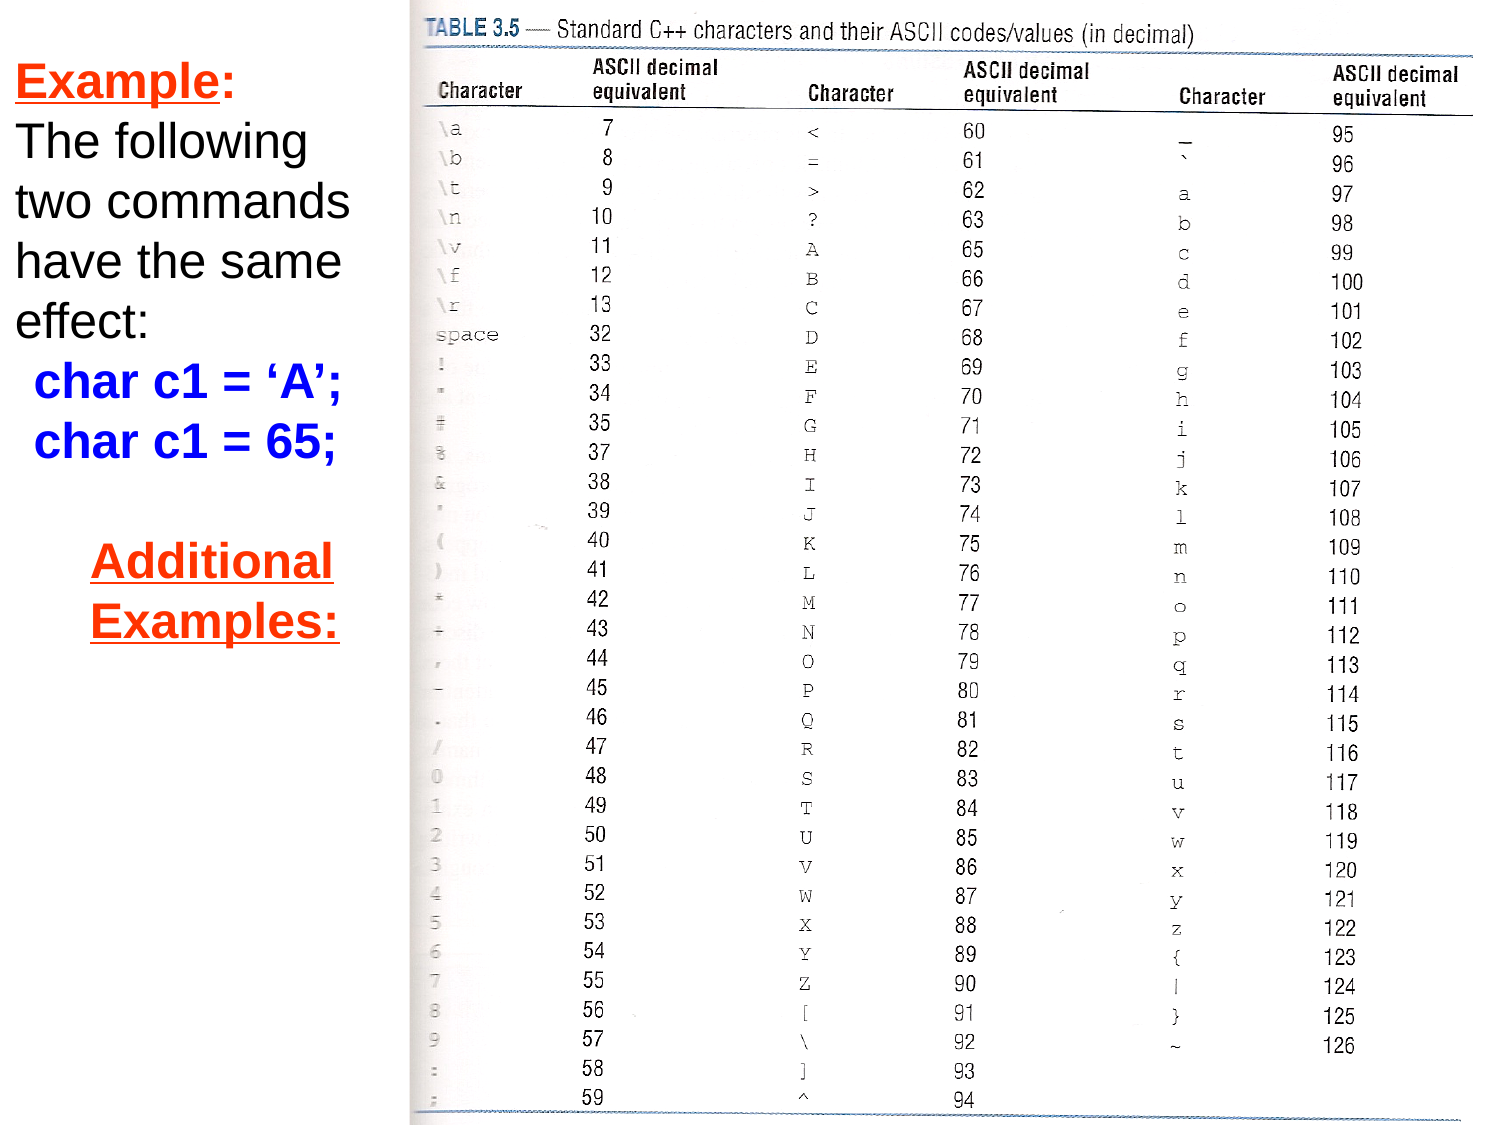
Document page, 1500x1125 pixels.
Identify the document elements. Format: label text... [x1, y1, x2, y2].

picture [409, 0, 1474, 1125]
text_box Example: The following two commands have the same effect: char c1 = ‘A’; char c1 = 65; Additional Examples: [0, 41, 395, 777]
